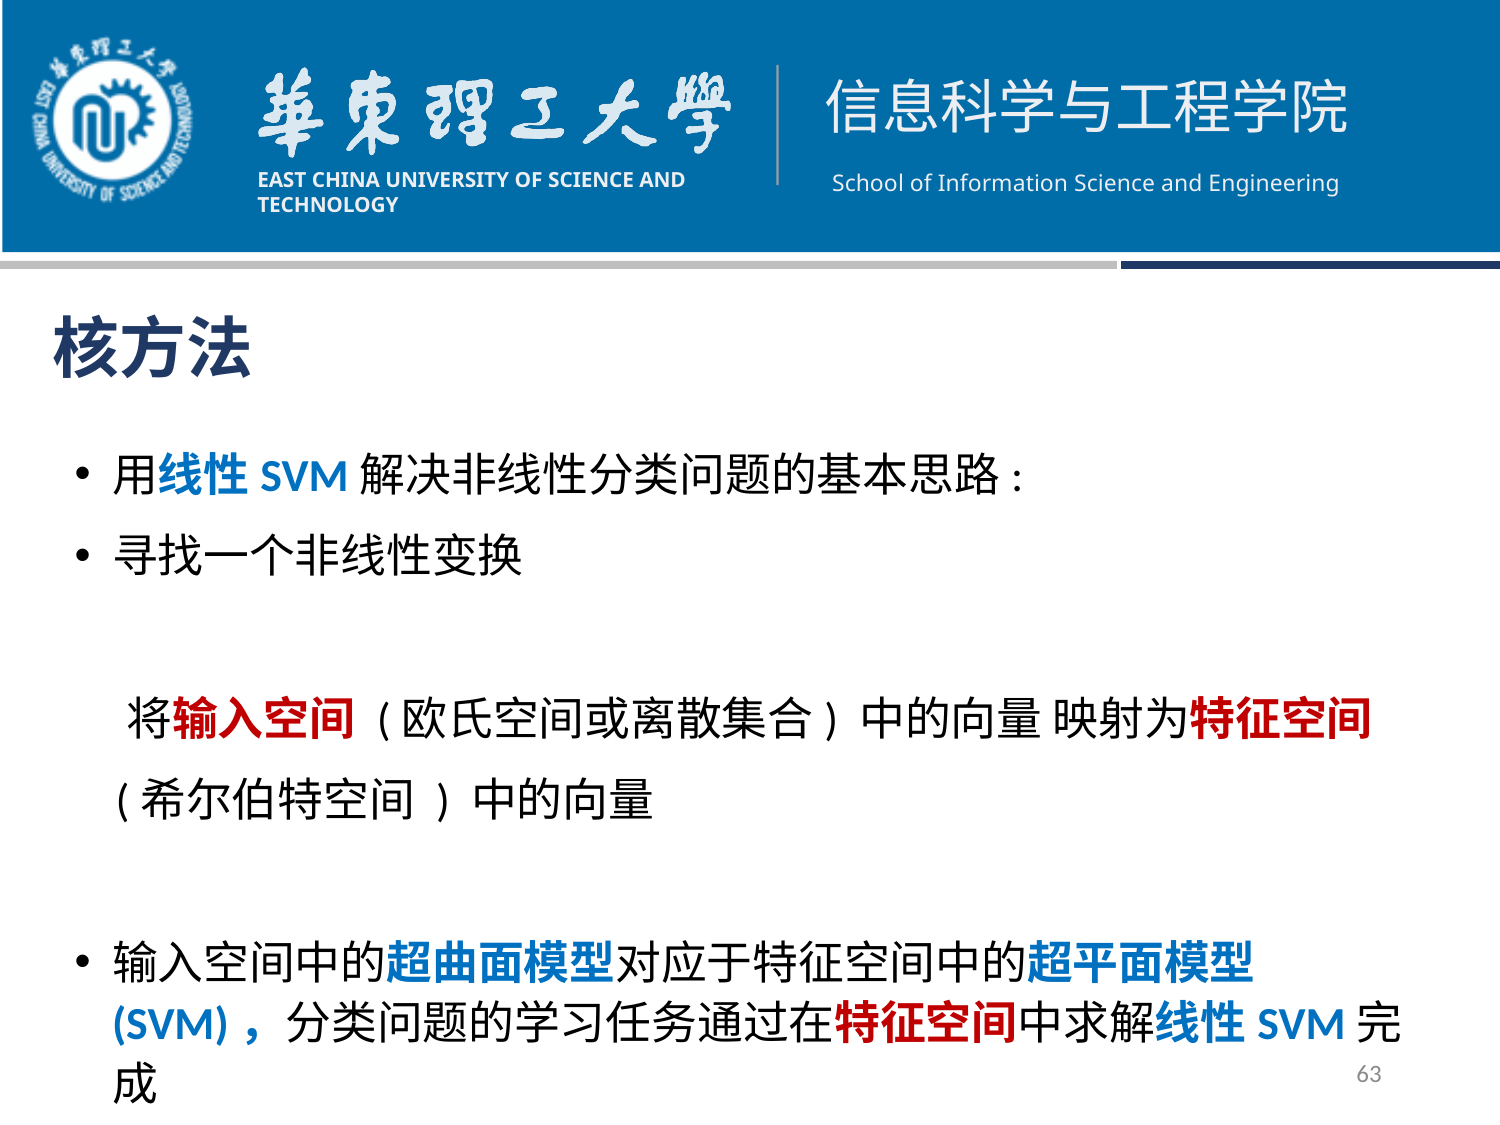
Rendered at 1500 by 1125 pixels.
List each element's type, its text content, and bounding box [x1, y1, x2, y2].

slide_number 63 [1059, 1042, 1397, 1103]
picture [22, 32, 202, 214]
text_box 核方法 [41, 269, 1423, 433]
